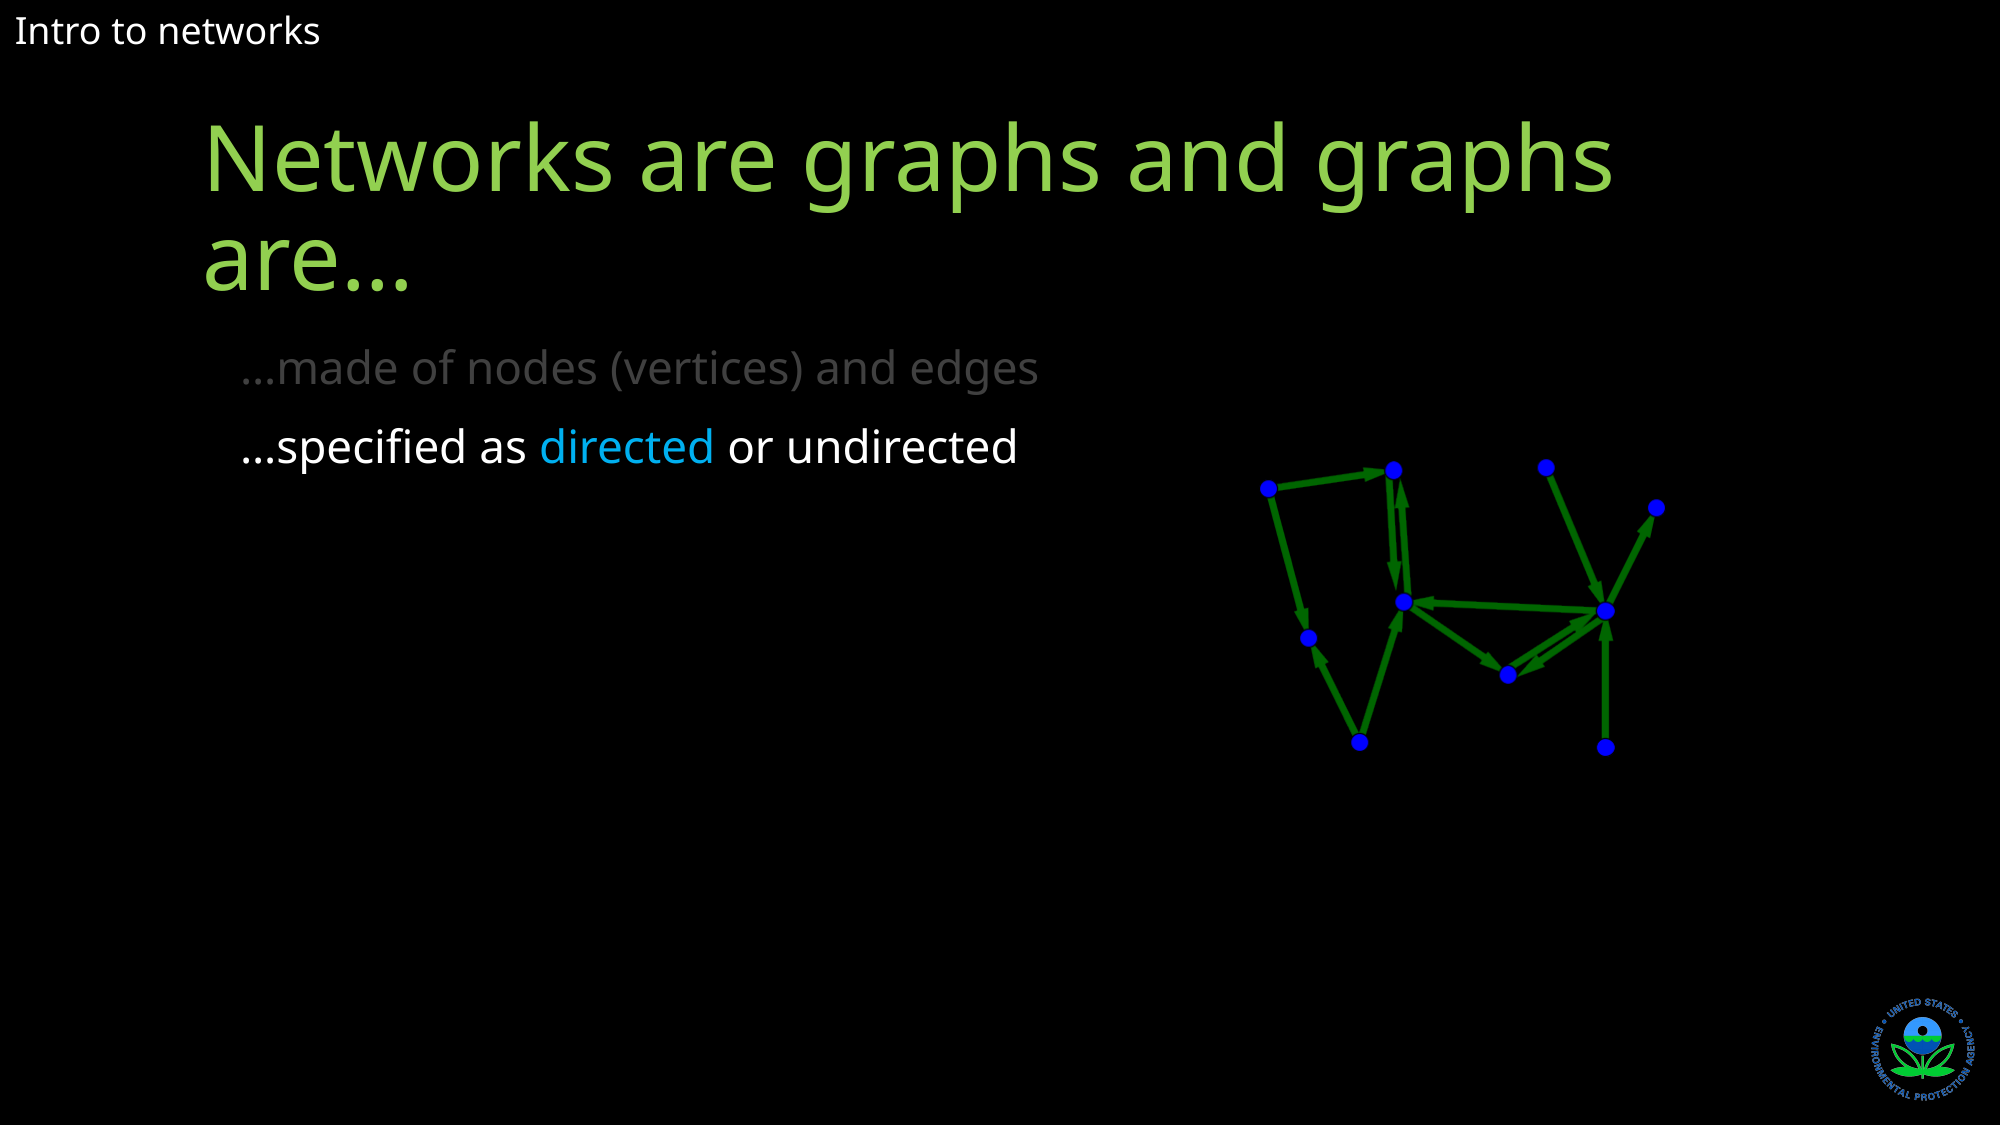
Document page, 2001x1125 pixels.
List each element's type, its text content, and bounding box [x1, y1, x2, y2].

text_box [1865, 994, 1981, 1106]
list …made of nodes (vertices) and edges …specified as directed or undirected [187, 337, 1808, 1000]
picture [1249, 382, 1670, 762]
title Networks are graphs and graphs are… [187, 99, 1808, 323]
text_box Intro to networks [0, 0, 431, 60]
